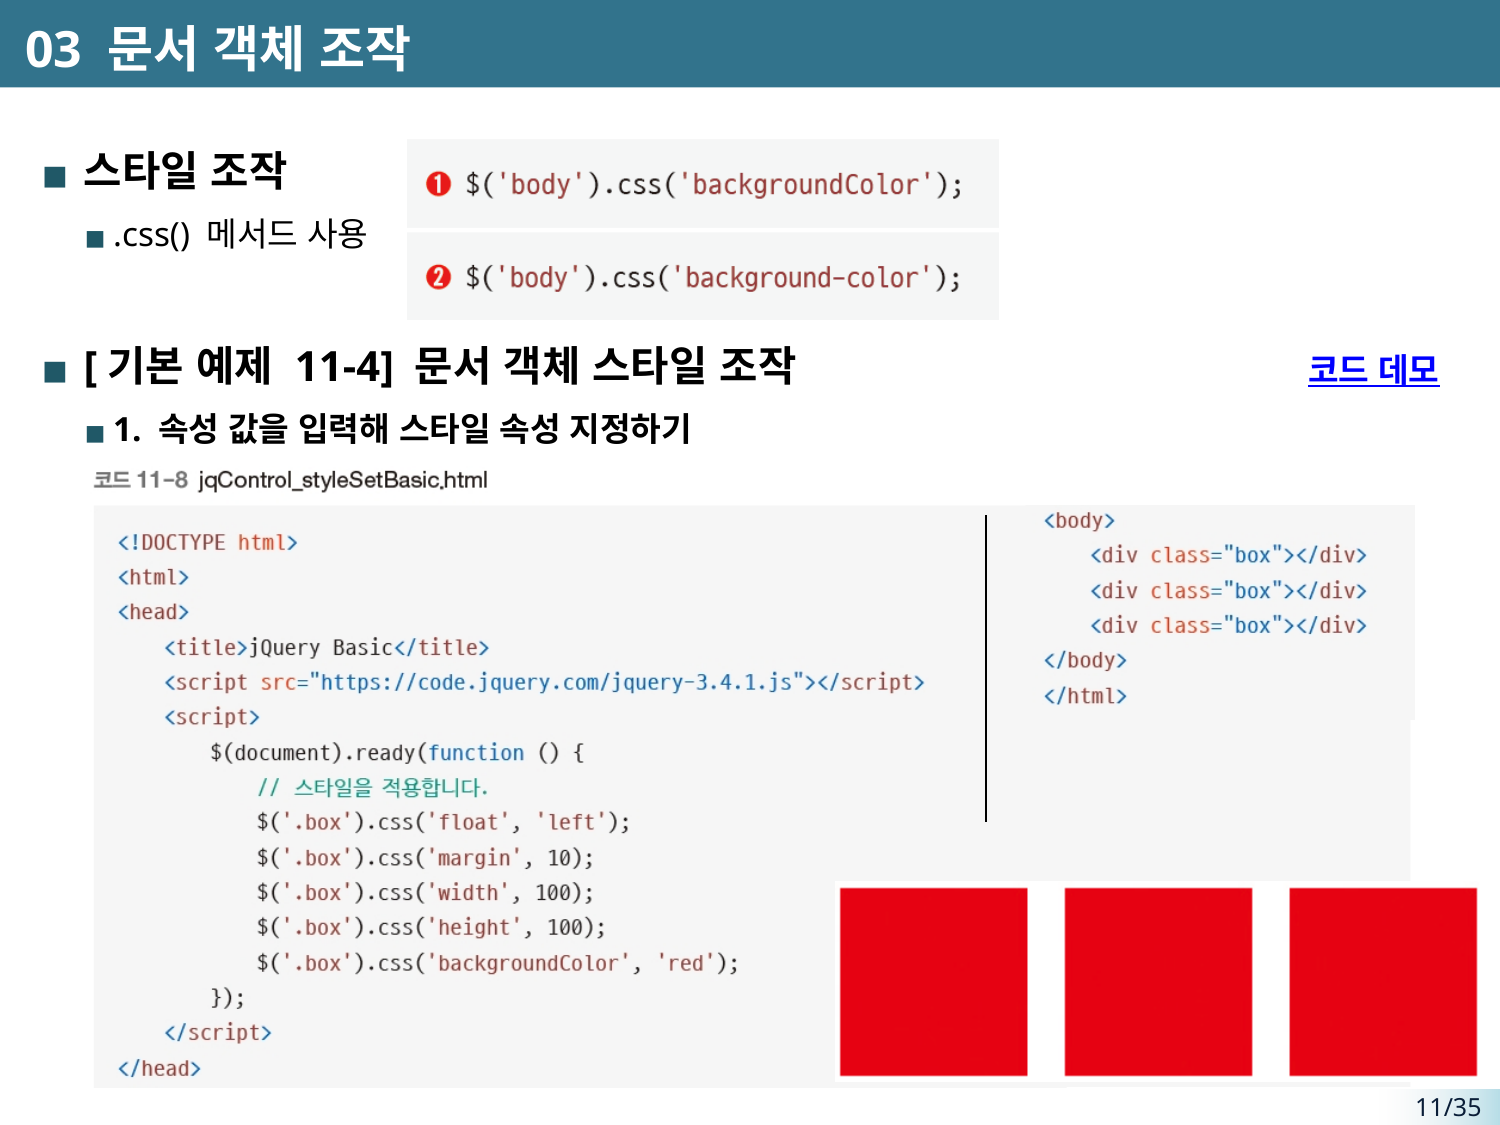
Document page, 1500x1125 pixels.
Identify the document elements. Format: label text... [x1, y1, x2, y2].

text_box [88, 465, 1483, 1088]
text_box 코드 데모 [1293, 341, 1500, 397]
picture [407, 136, 999, 320]
list 스타일 조작 .css() 메서드 사용 [기본 예제 11-4] 문서 객체 스타일 조작 1. 속성 값을 입력해 스타일 속성 지정하기 [10, 126, 1481, 1057]
title 03 문서 객체 조작 [10, 8, 1288, 87]
